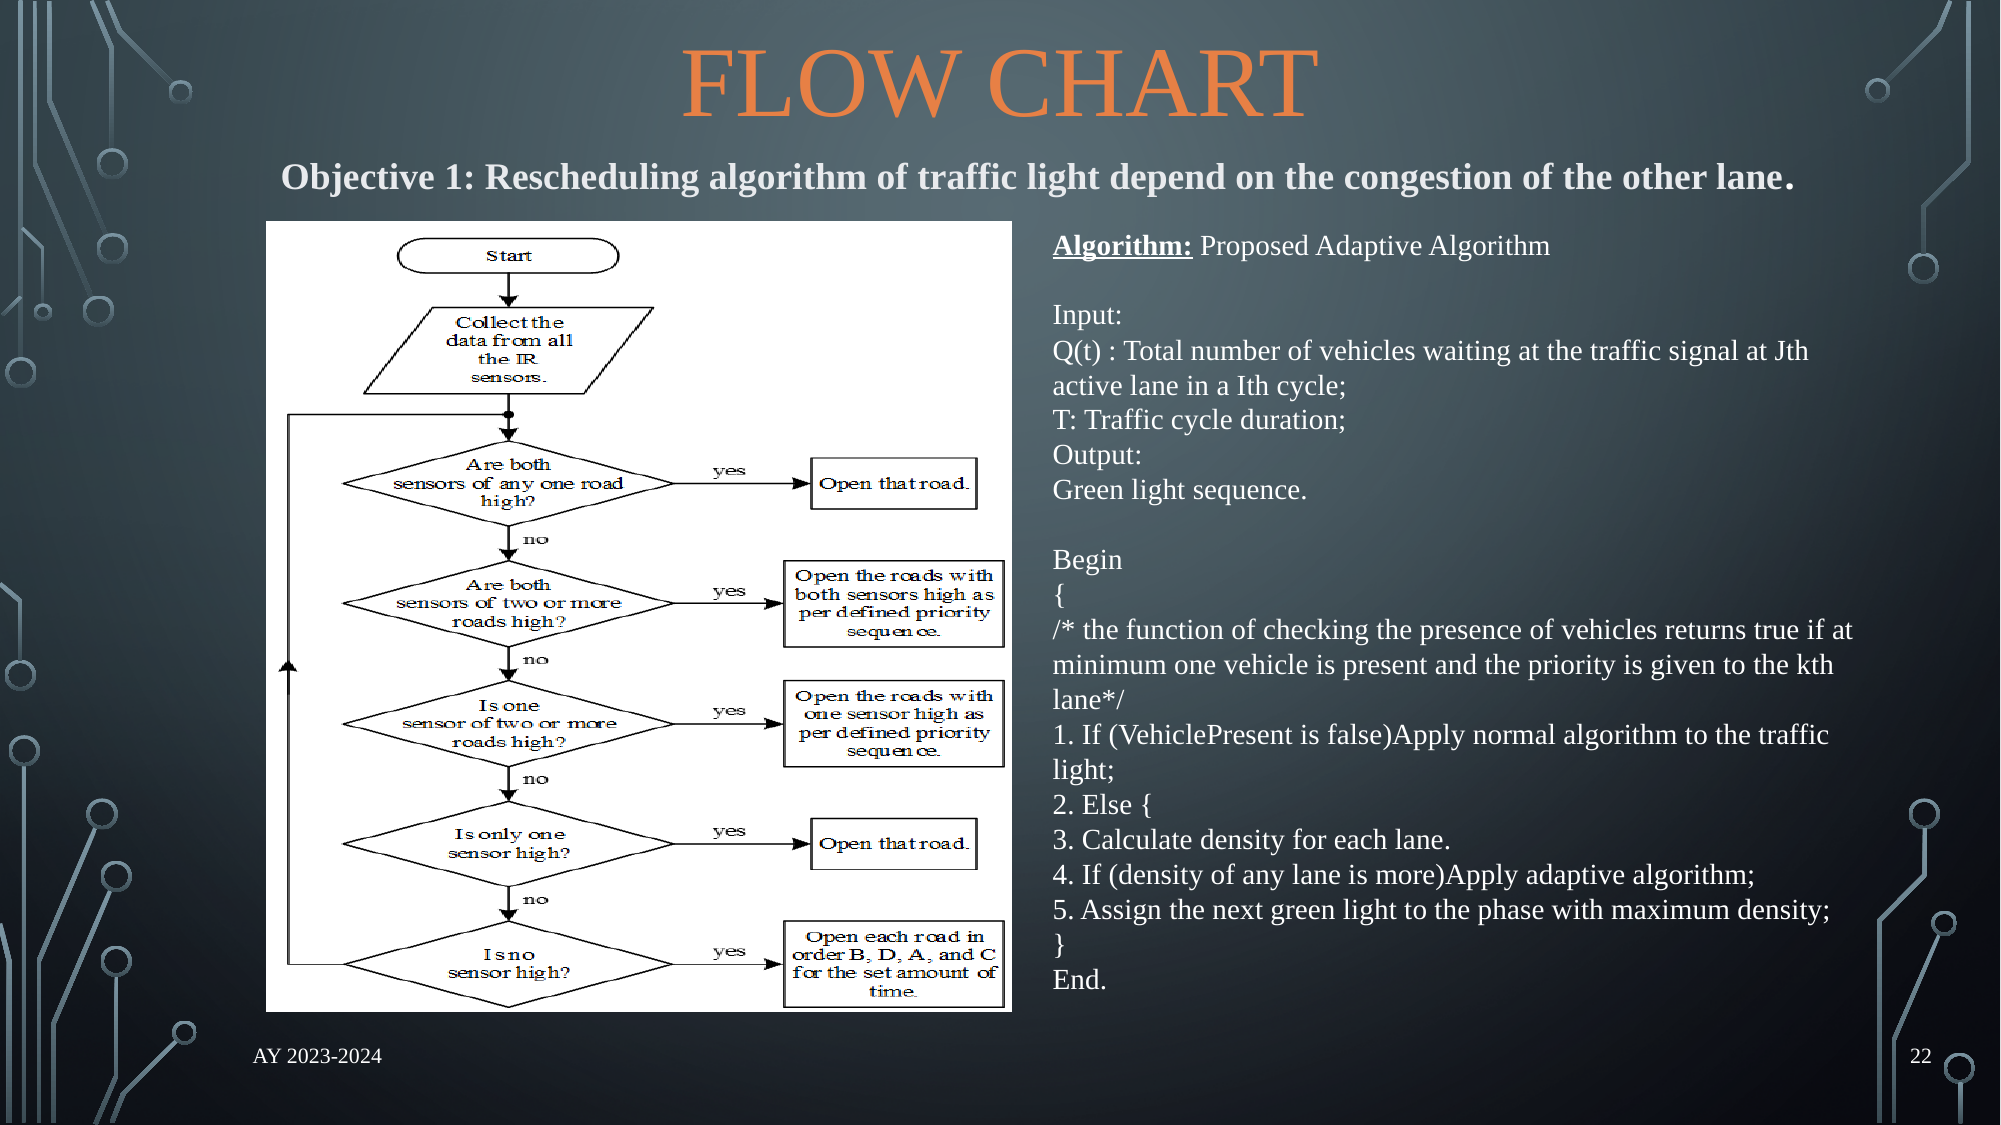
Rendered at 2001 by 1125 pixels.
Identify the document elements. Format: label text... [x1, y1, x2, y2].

text_box Objective 1: Rescheduling algorithm of traffic light depend on the congestion of the other lane. [265, 144, 1810, 205]
text_box Algorithm: Proposed Adaptive Algorithm Input: Q(t) : Total number of vehicles waiting at the traffic signal at Jth active lane in a Ith cycle; T: Traffic cycle duration; Output: Green light sequence. Begin { /* the function of checking the presence of vehicles returns true if at minimum one vehicle is present and the priority is given to the kth lane*/ 1. If (VehiclePresent is false)Apply normal algorithm to the traffic light; 2. Else { 3. Calculate density for each lane. 4. If (density of any lane is more)Apply adaptive algorithm; 5. Assign the next green light to the phase with maximum density; } End. [1038, 218, 1893, 1003]
footer AY 2023-2024 [237, 1025, 1059, 1085]
text_box FLOW CHART [665, 8, 1335, 144]
picture [265, 221, 1012, 1012]
slide_number 22 [1854, 1025, 1948, 1085]
